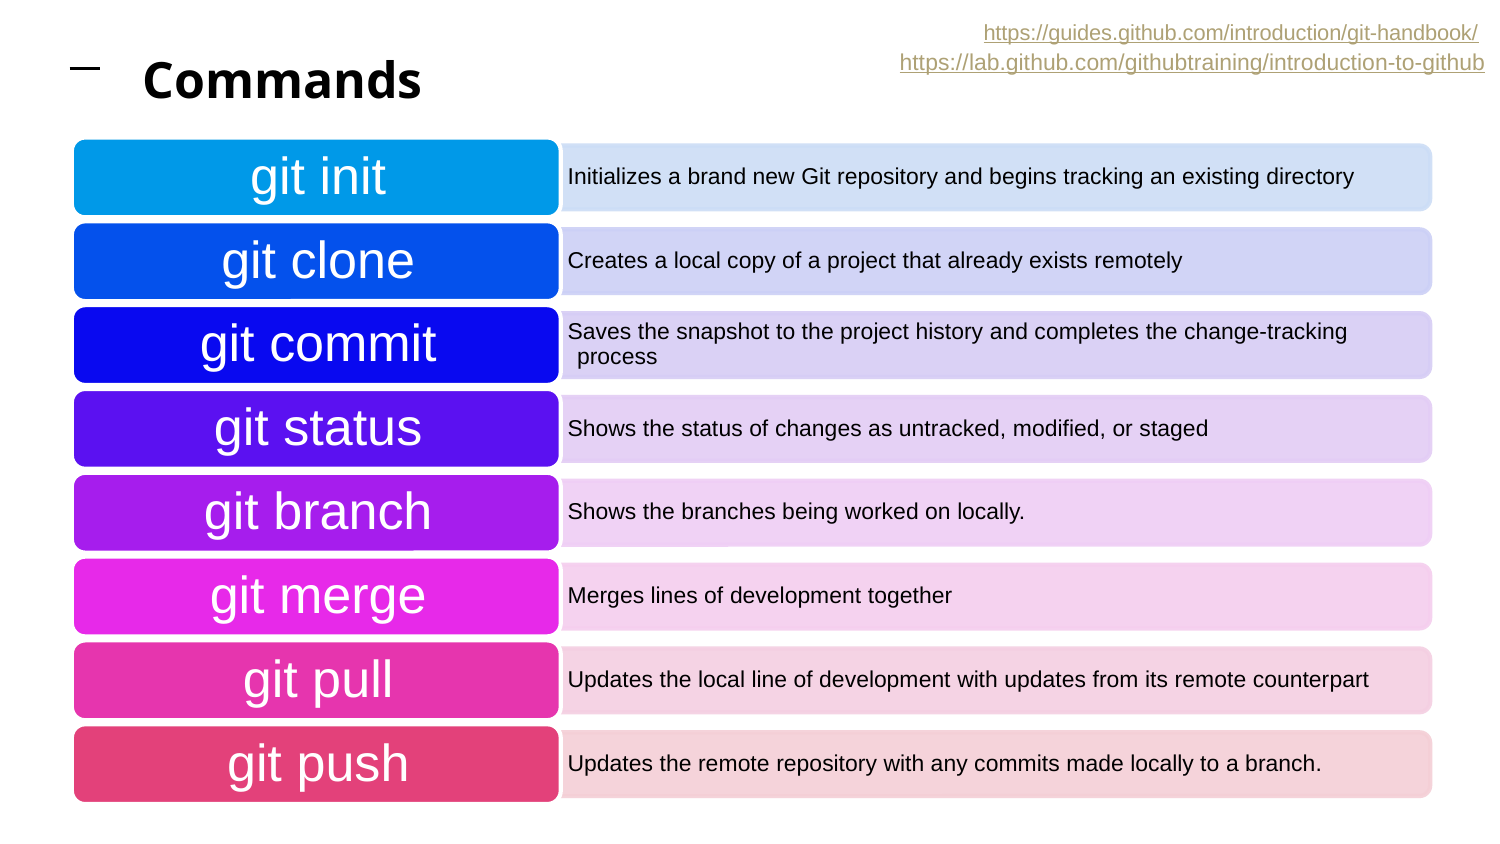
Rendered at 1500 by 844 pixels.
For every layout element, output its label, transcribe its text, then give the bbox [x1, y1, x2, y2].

text_box https://lab.github.com/githubtraining/introduction-to-github [861, 40, 1500, 83]
title Commands [127, 0, 589, 124]
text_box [71, 137, 1431, 805]
text_box https://guides.github.com/introduction/git-handbook/ [968, 11, 1494, 40]
